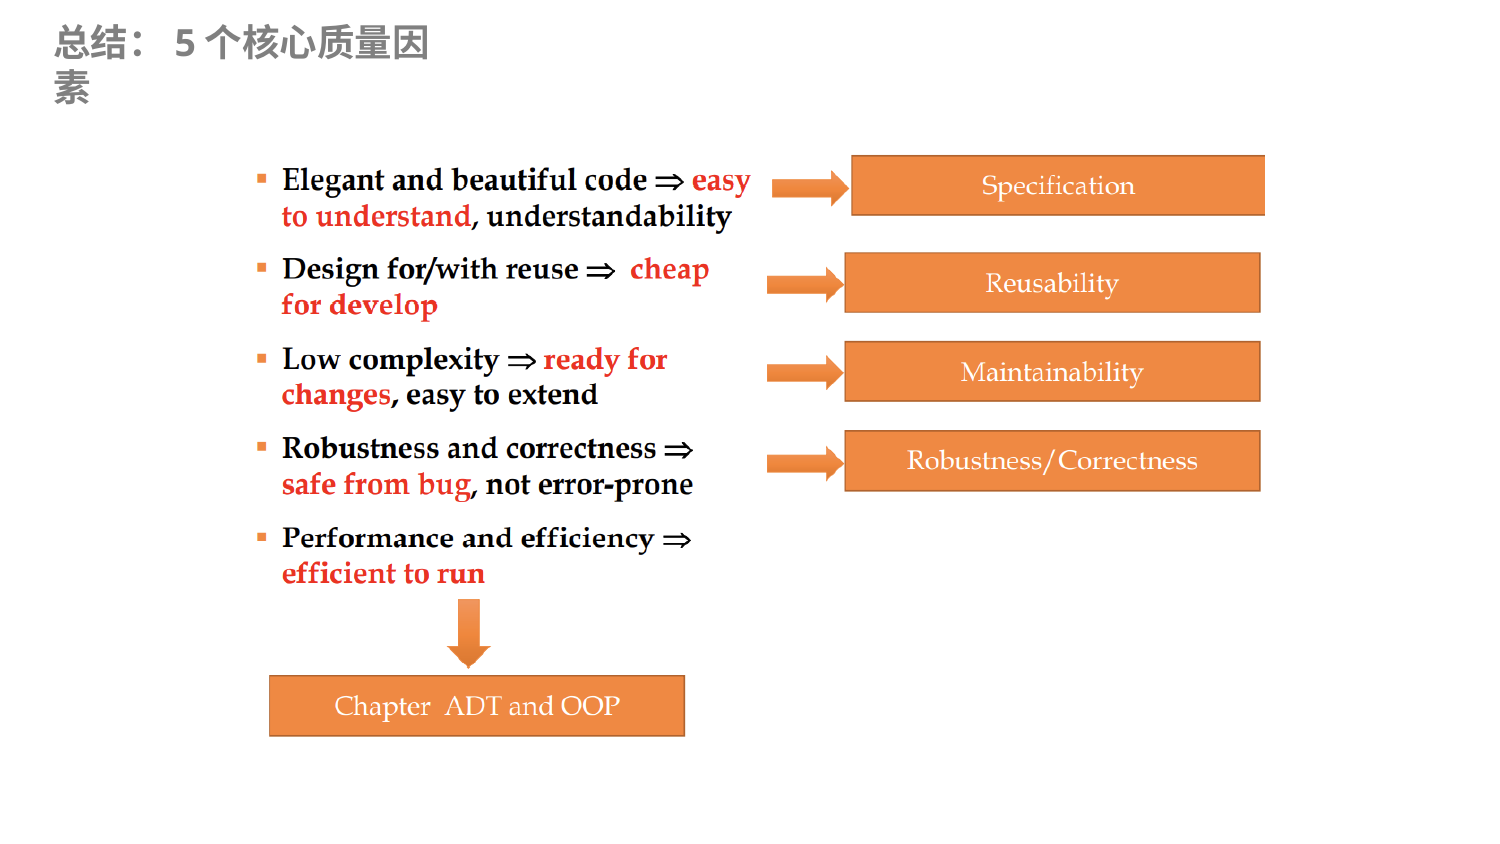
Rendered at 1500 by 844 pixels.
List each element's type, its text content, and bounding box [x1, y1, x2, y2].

picture [235, 149, 1265, 750]
text_box 总结：5个核心质量因素 [53, 32, 467, 95]
